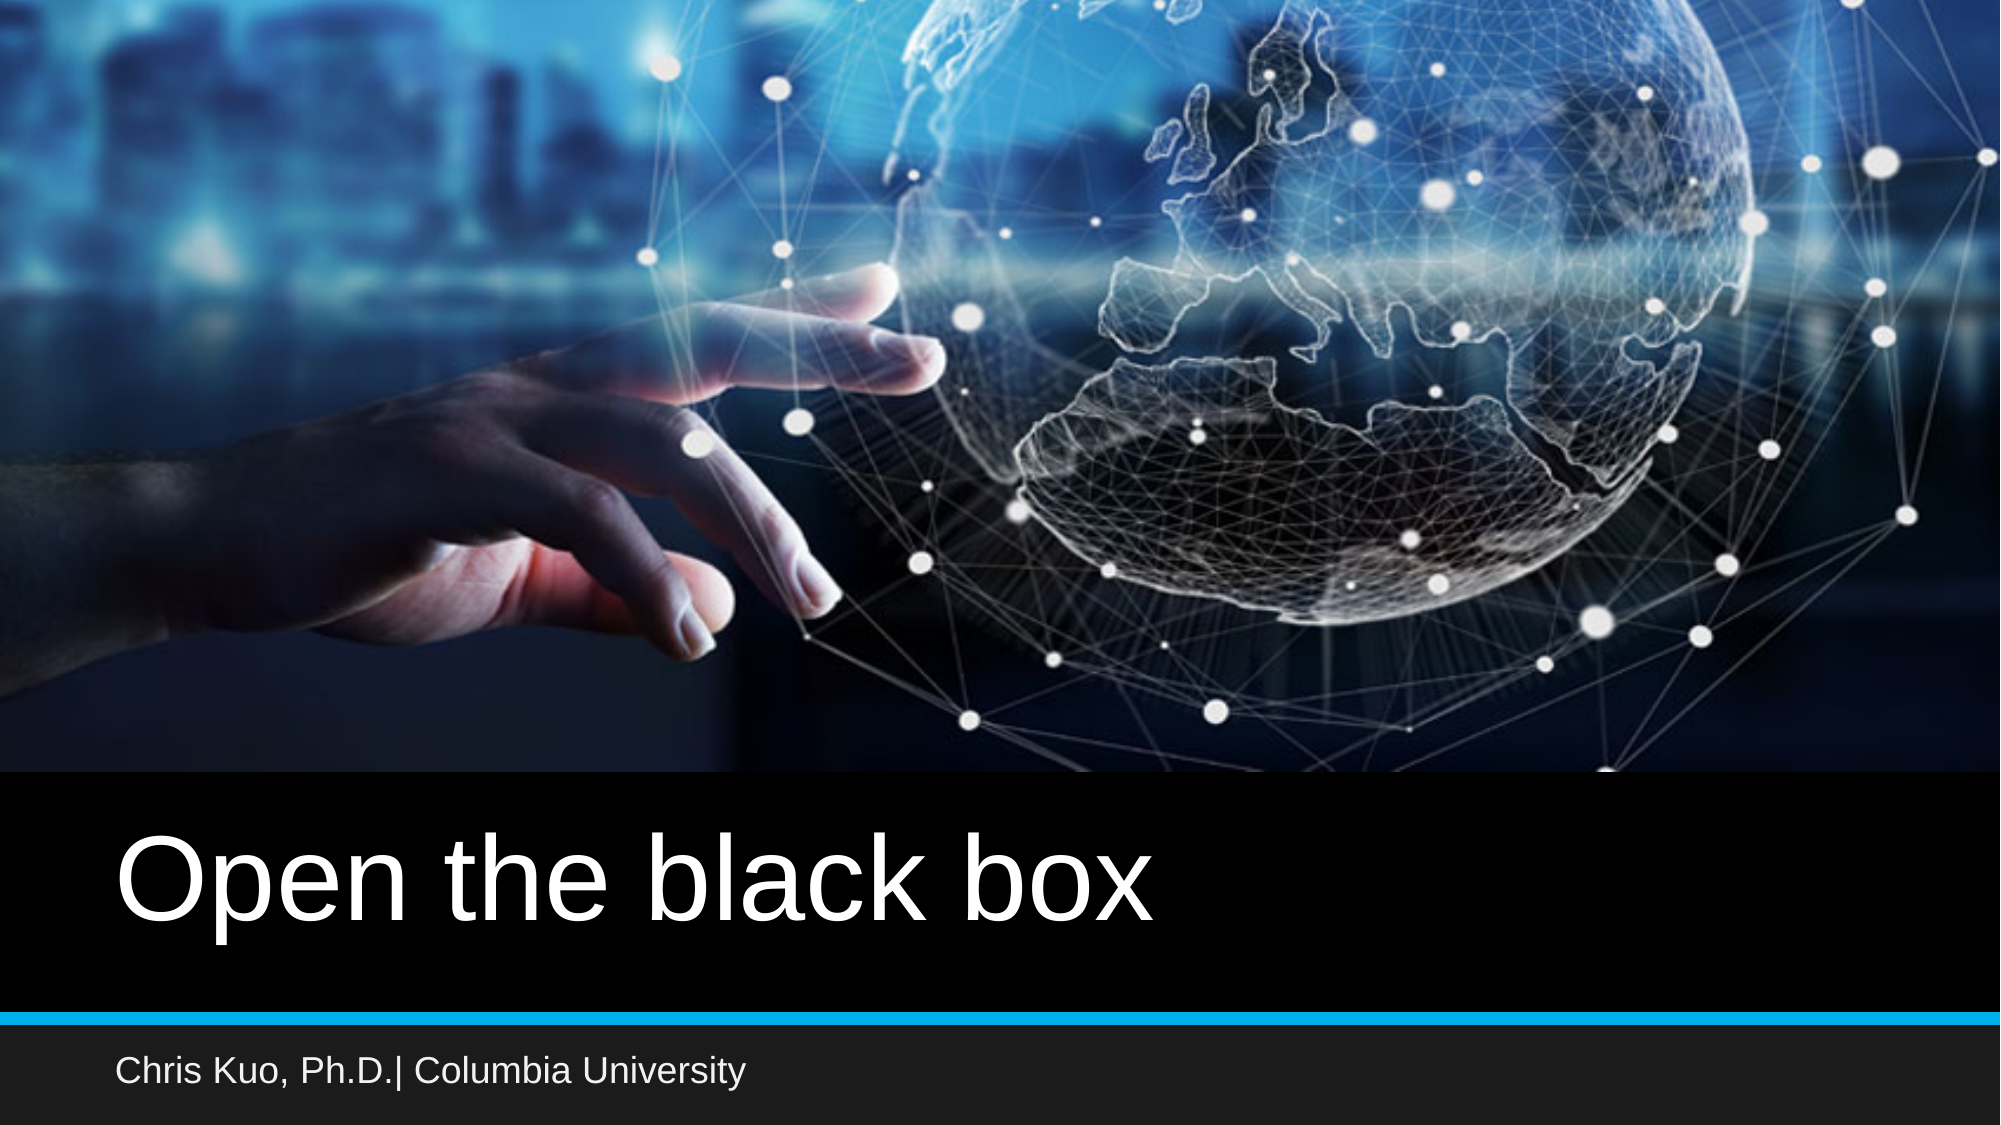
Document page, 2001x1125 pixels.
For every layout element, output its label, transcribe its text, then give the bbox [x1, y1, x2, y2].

picture [0, 0, 2000, 772]
title Open the black box [99, 777, 1900, 985]
subtitle Chris Kuo, Ph.D.| Columbia University [99, 1031, 1900, 1107]
